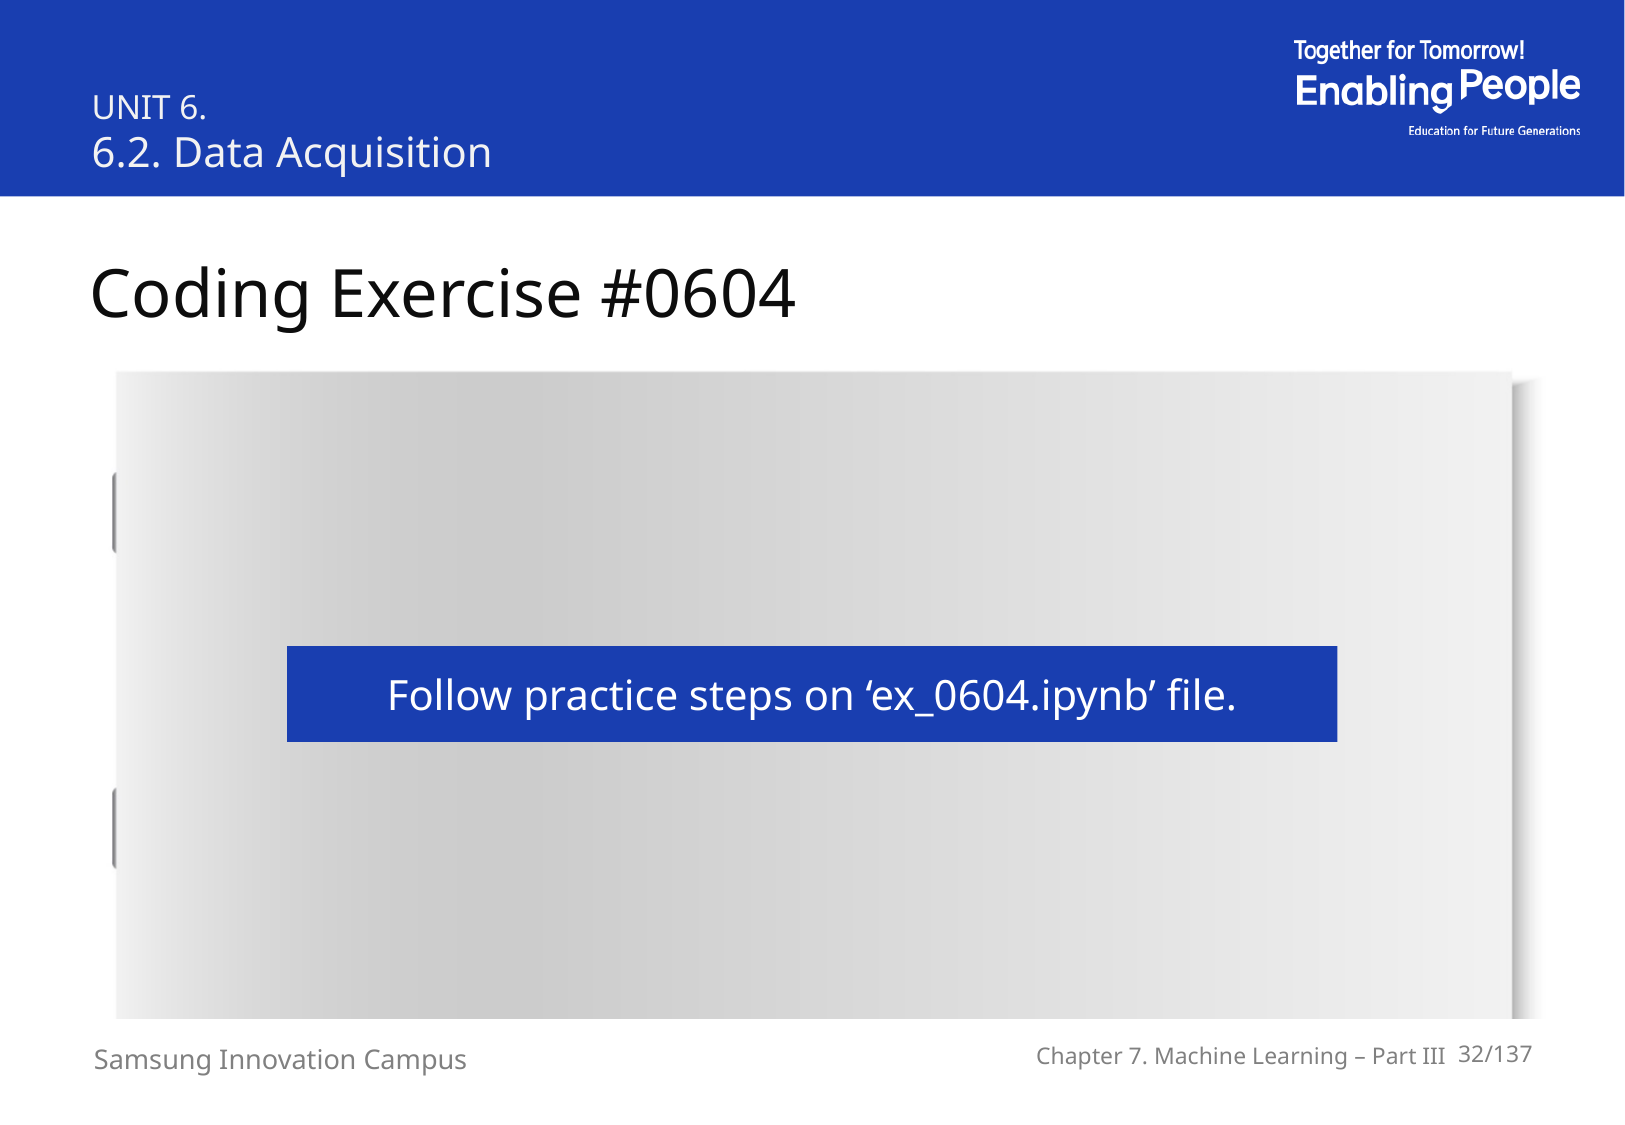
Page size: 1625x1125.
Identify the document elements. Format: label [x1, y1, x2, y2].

text_box [57, 86, 1577, 1019]
picture [1294, 40, 1580, 135]
